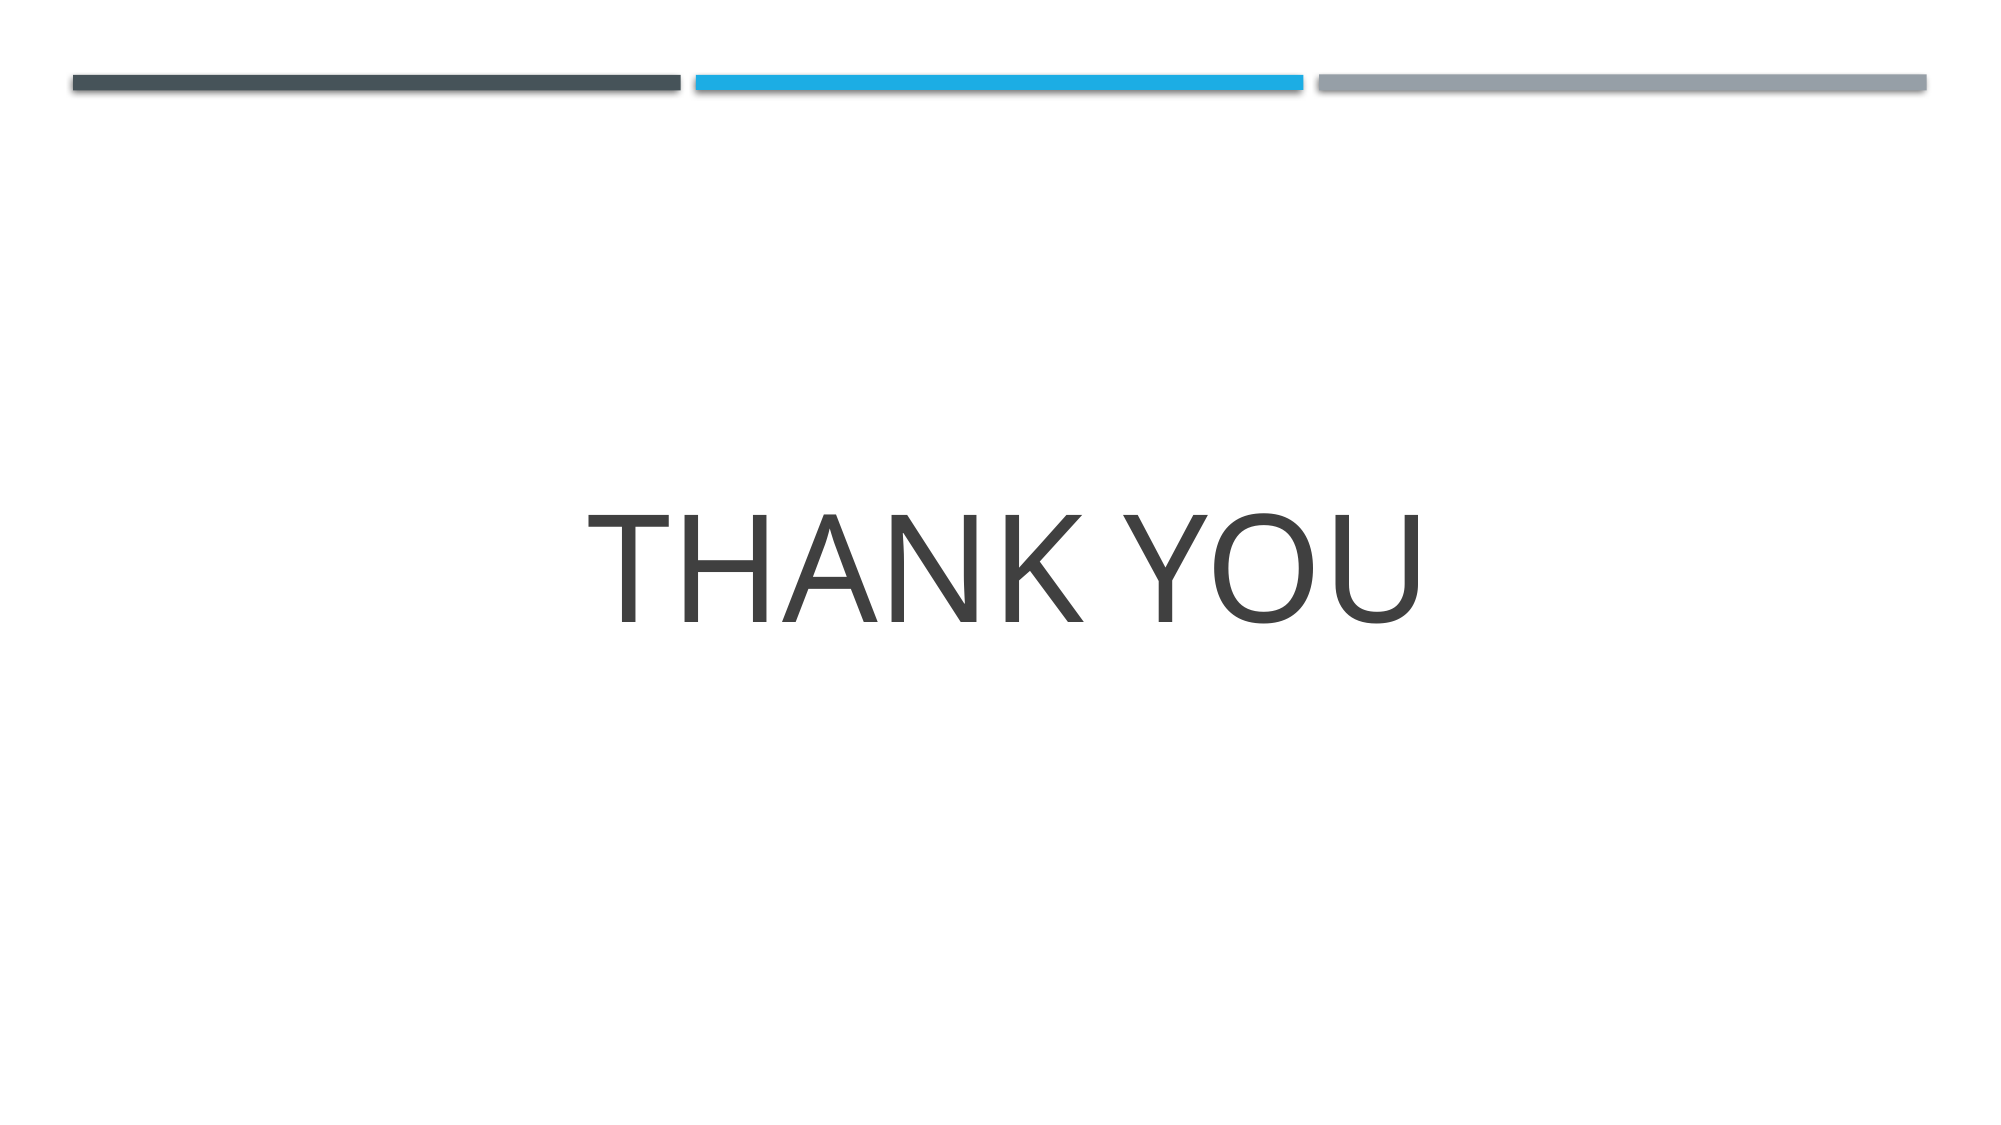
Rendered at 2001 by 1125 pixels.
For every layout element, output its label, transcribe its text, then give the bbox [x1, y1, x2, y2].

title THANK YOU [105, 464, 1915, 660]
